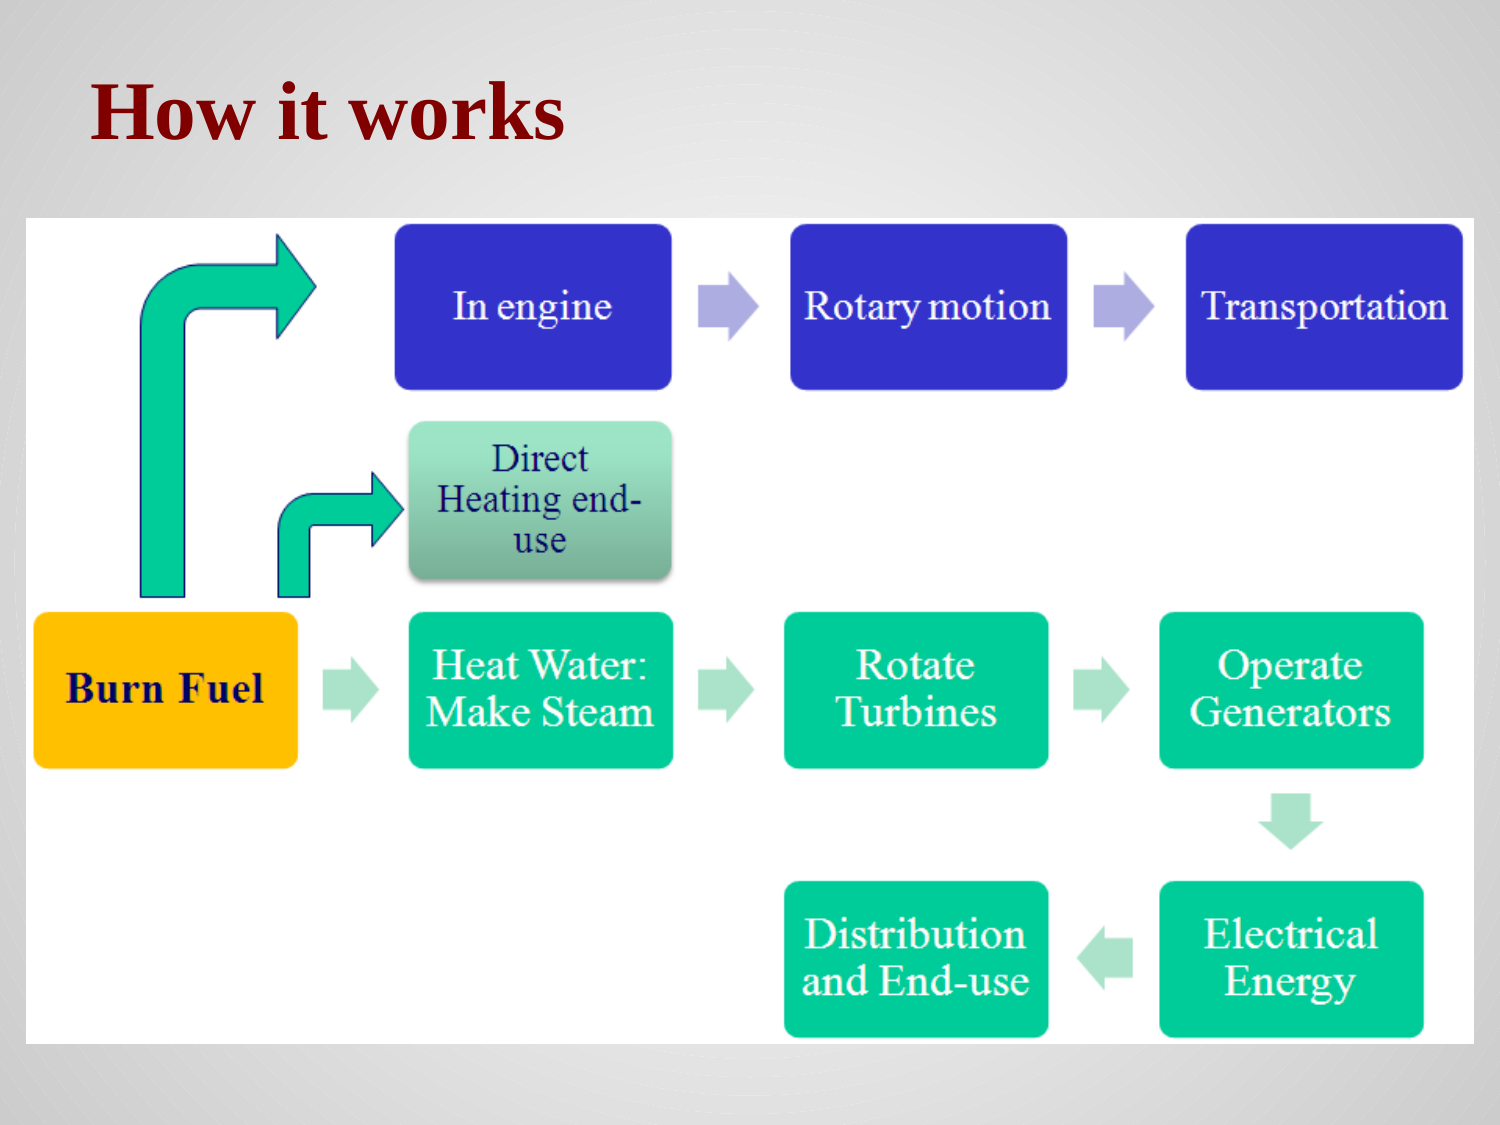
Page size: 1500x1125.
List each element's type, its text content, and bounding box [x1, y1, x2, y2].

picture [26, 218, 1474, 1044]
title How it works [75, 24, 1425, 188]
